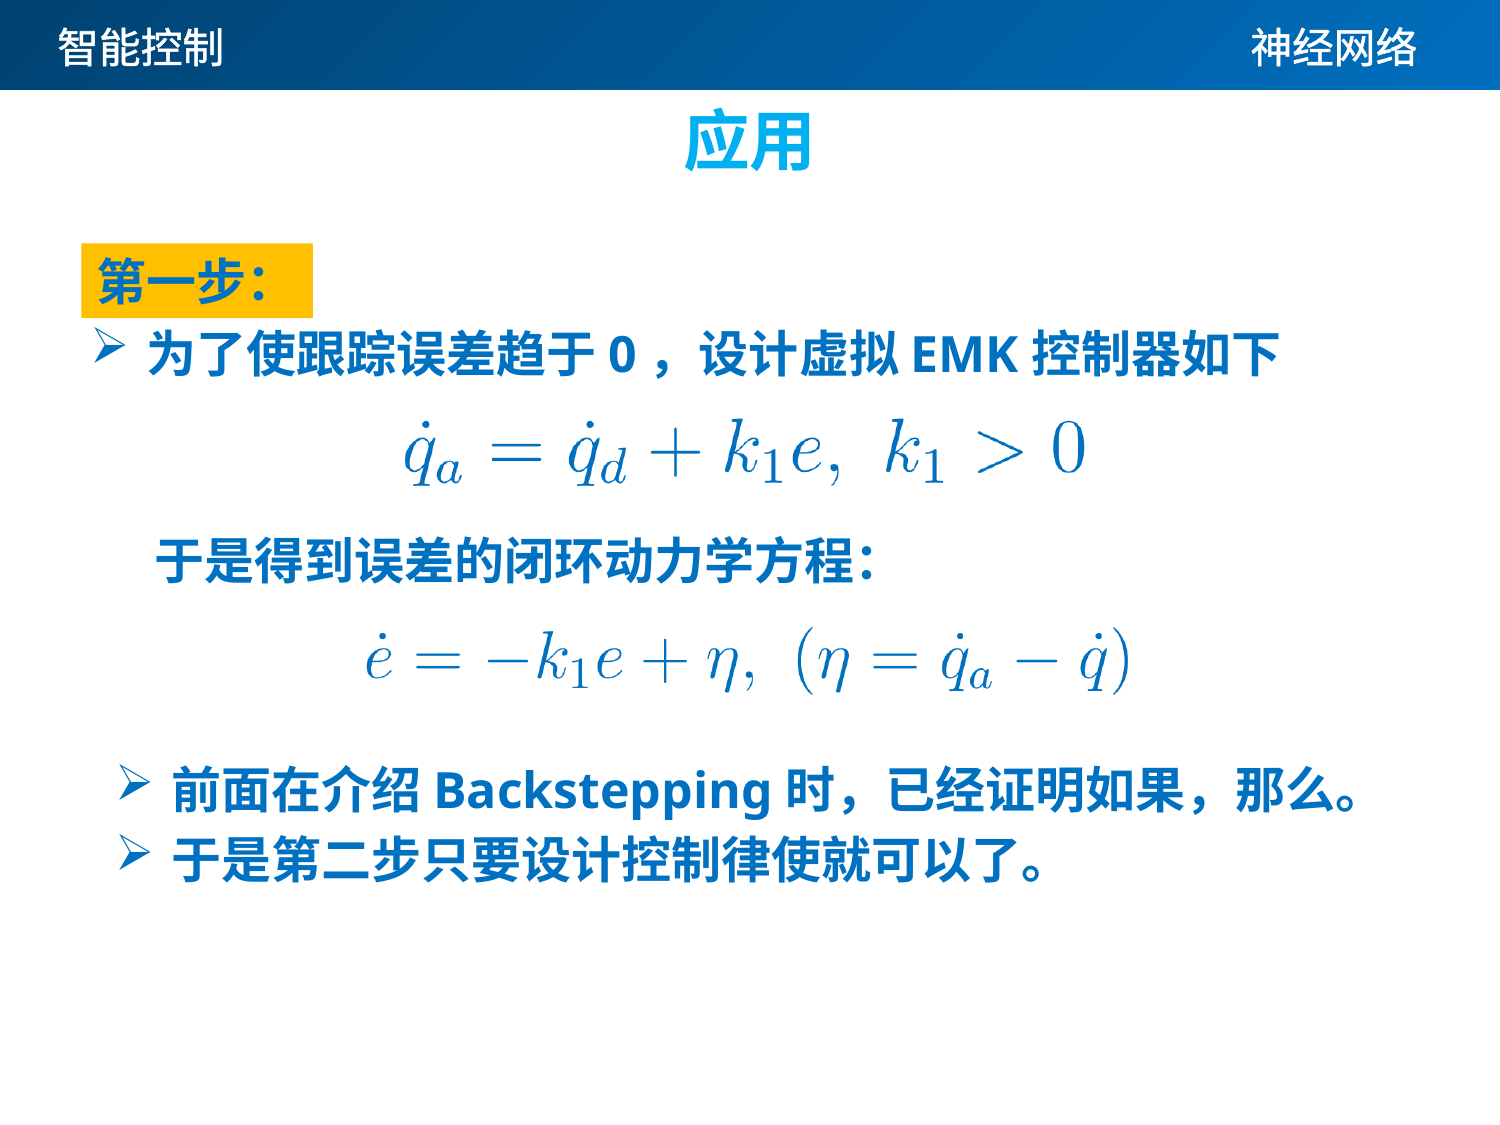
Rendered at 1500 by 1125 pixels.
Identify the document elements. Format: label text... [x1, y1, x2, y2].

text_box 第一步： [81, 243, 313, 319]
title 应用 [75, 45, 1425, 233]
picture [360, 624, 1132, 702]
text_box 于是得到误差的闭环动力学方程： [139, 521, 934, 598]
picture [397, 410, 1094, 489]
list 为了使跟踪误差趋于0，设计虚拟EMK控制器如下 [75, 314, 1426, 450]
